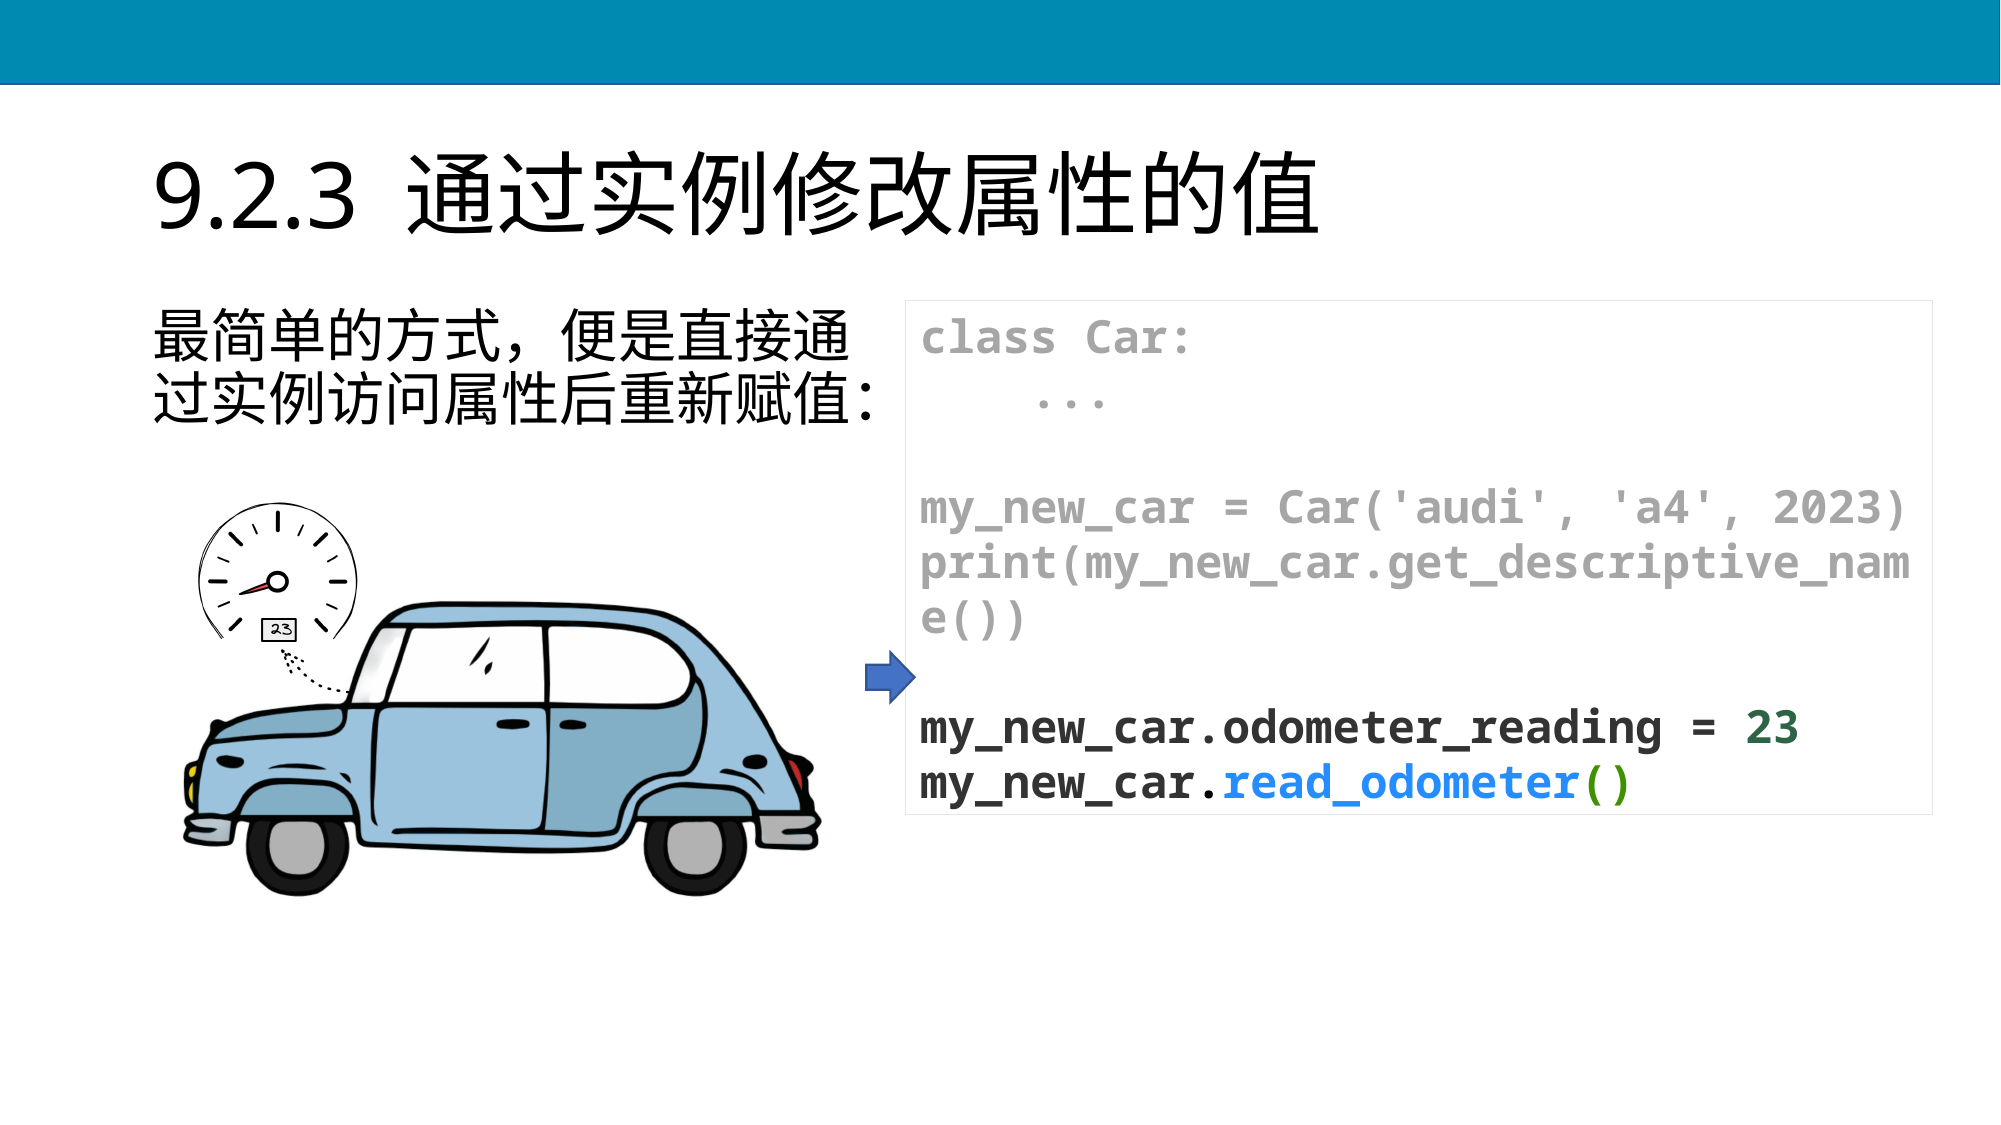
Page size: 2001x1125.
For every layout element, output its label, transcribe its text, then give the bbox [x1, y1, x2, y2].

title 9.2.3 通过实例修改属性的值 [137, 115, 1863, 282]
text_box class Car: ... my_new_car = Car('audi', 'a4', 2023) print(my_new_car.get_descriptive_name()) my_new_car.odometer_reading = 23 my_new_car.read_odometer() [905, 300, 1933, 815]
text_box [865, 649, 917, 705]
picture [169, 493, 835, 911]
text_box 最简单的方式，便是直接通过实例访问属性后重新赋值： [137, 300, 893, 1014]
